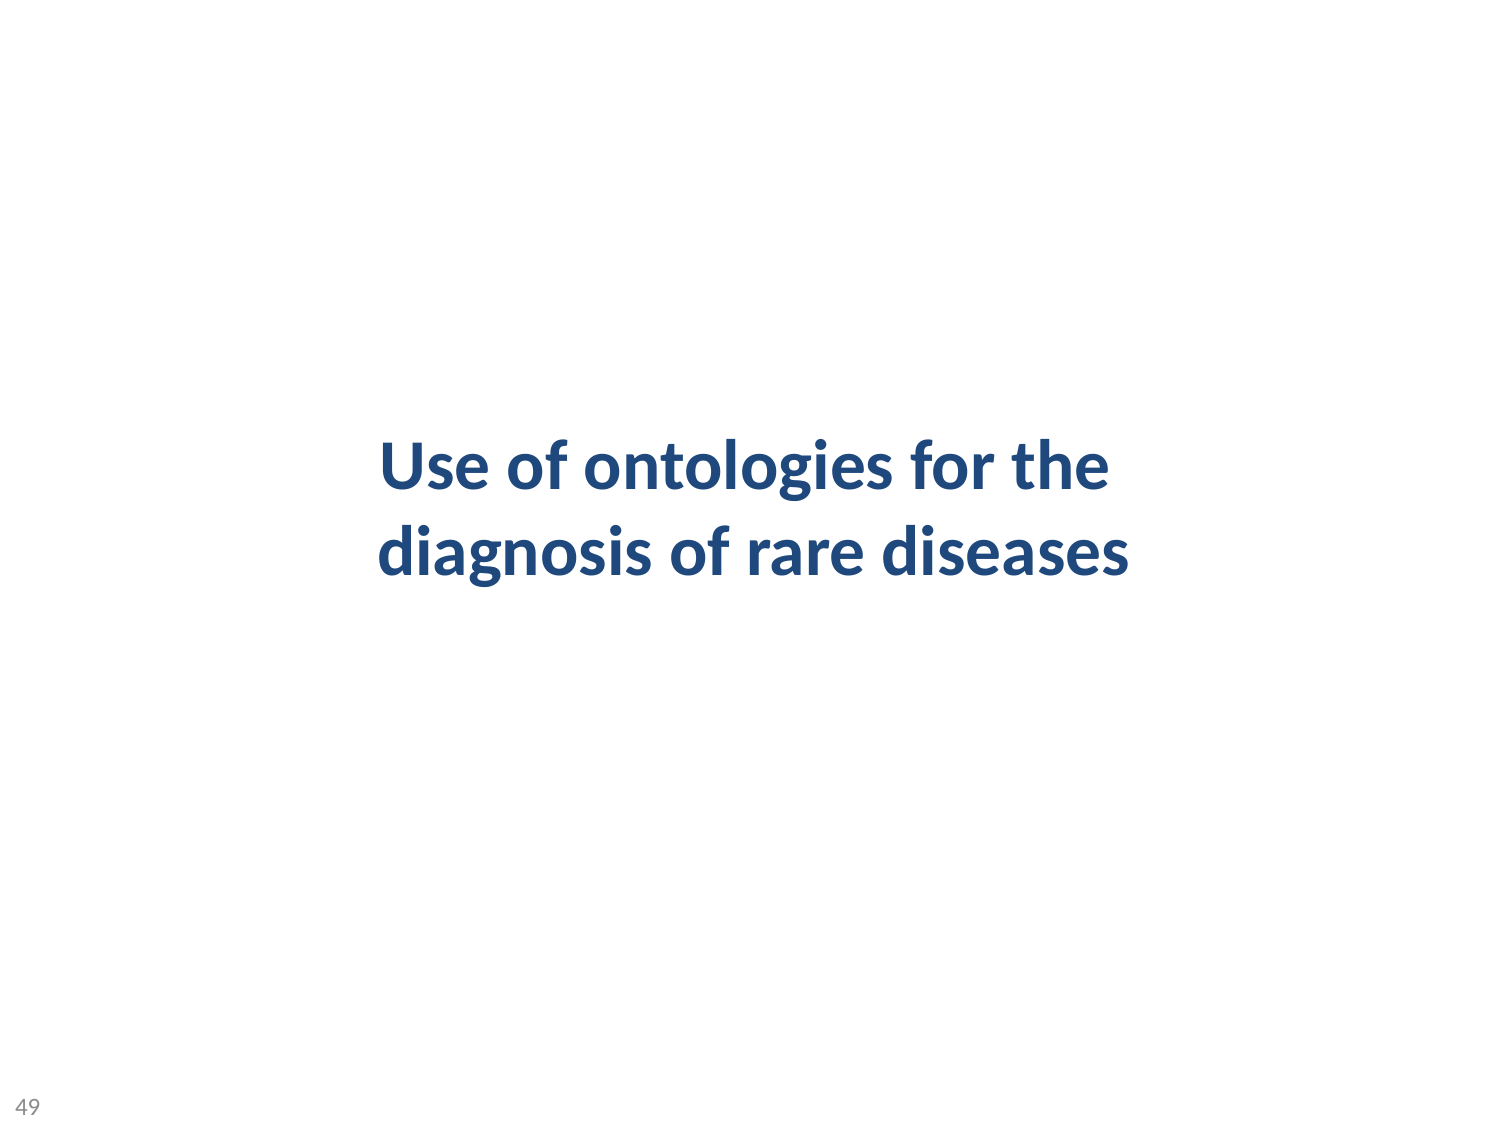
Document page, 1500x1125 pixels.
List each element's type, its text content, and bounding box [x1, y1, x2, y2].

title Use of ontologies for the diagnosis of rare diseases [79, 409, 1430, 598]
slide_number 49 [0, 1087, 350, 1124]
